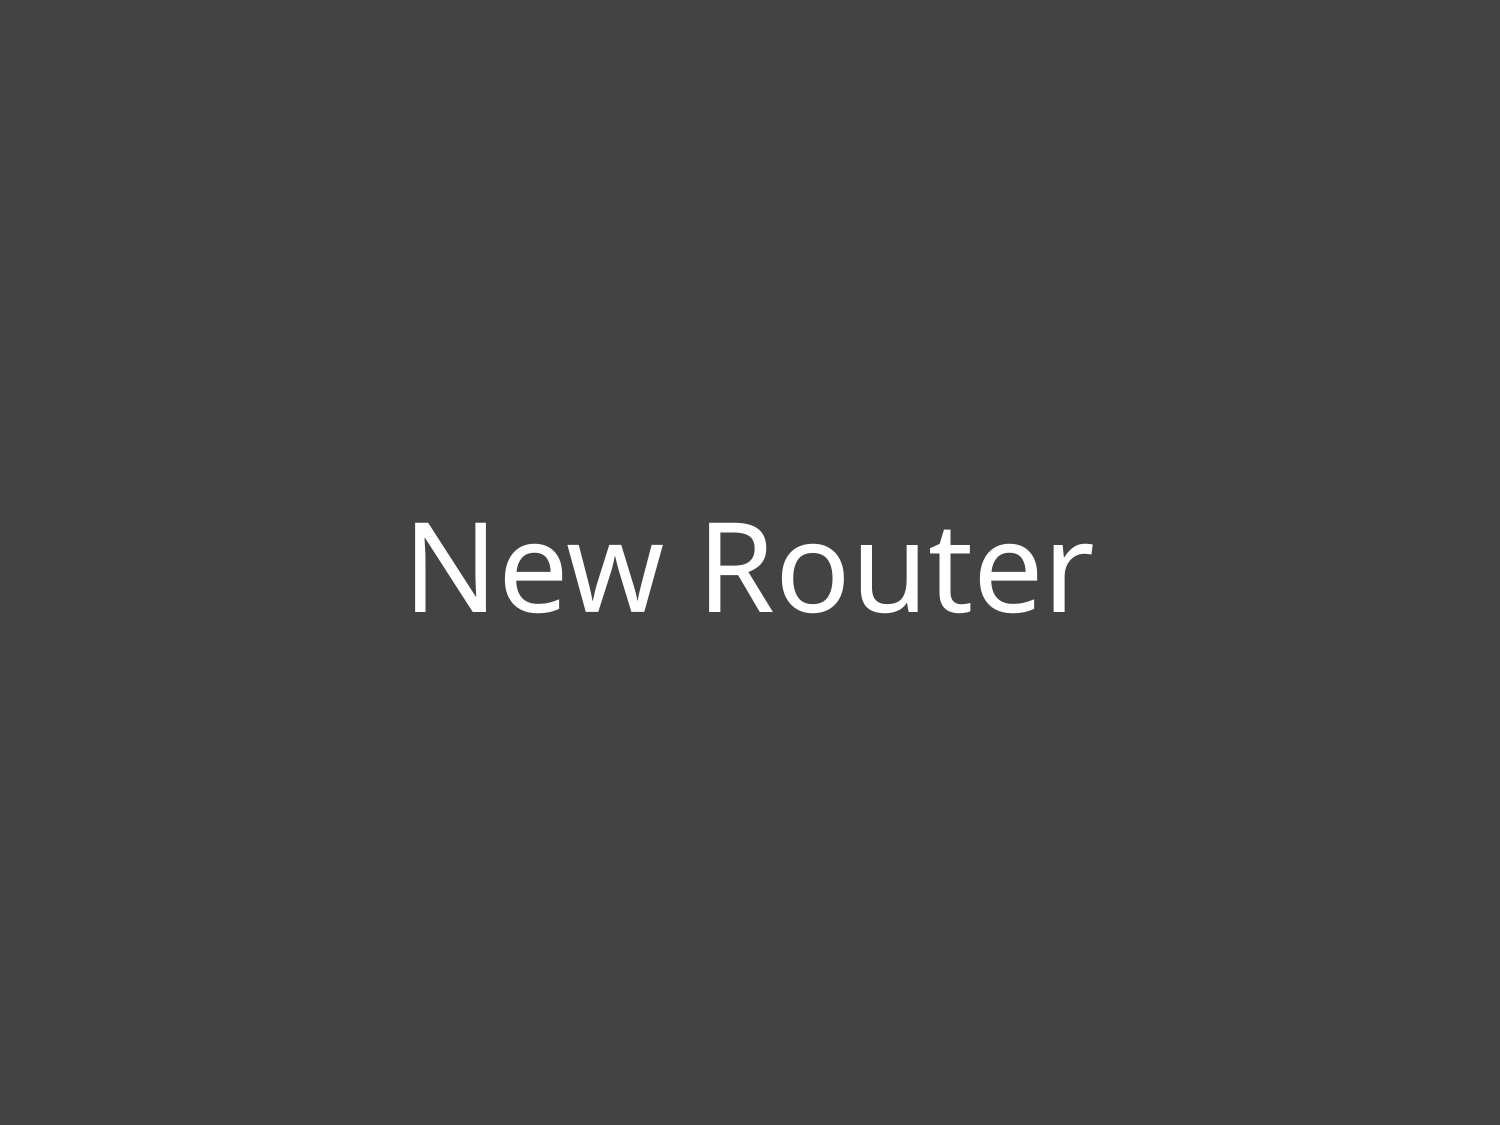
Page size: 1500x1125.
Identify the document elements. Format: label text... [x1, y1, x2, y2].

title New Router [75, 425, 1425, 700]
